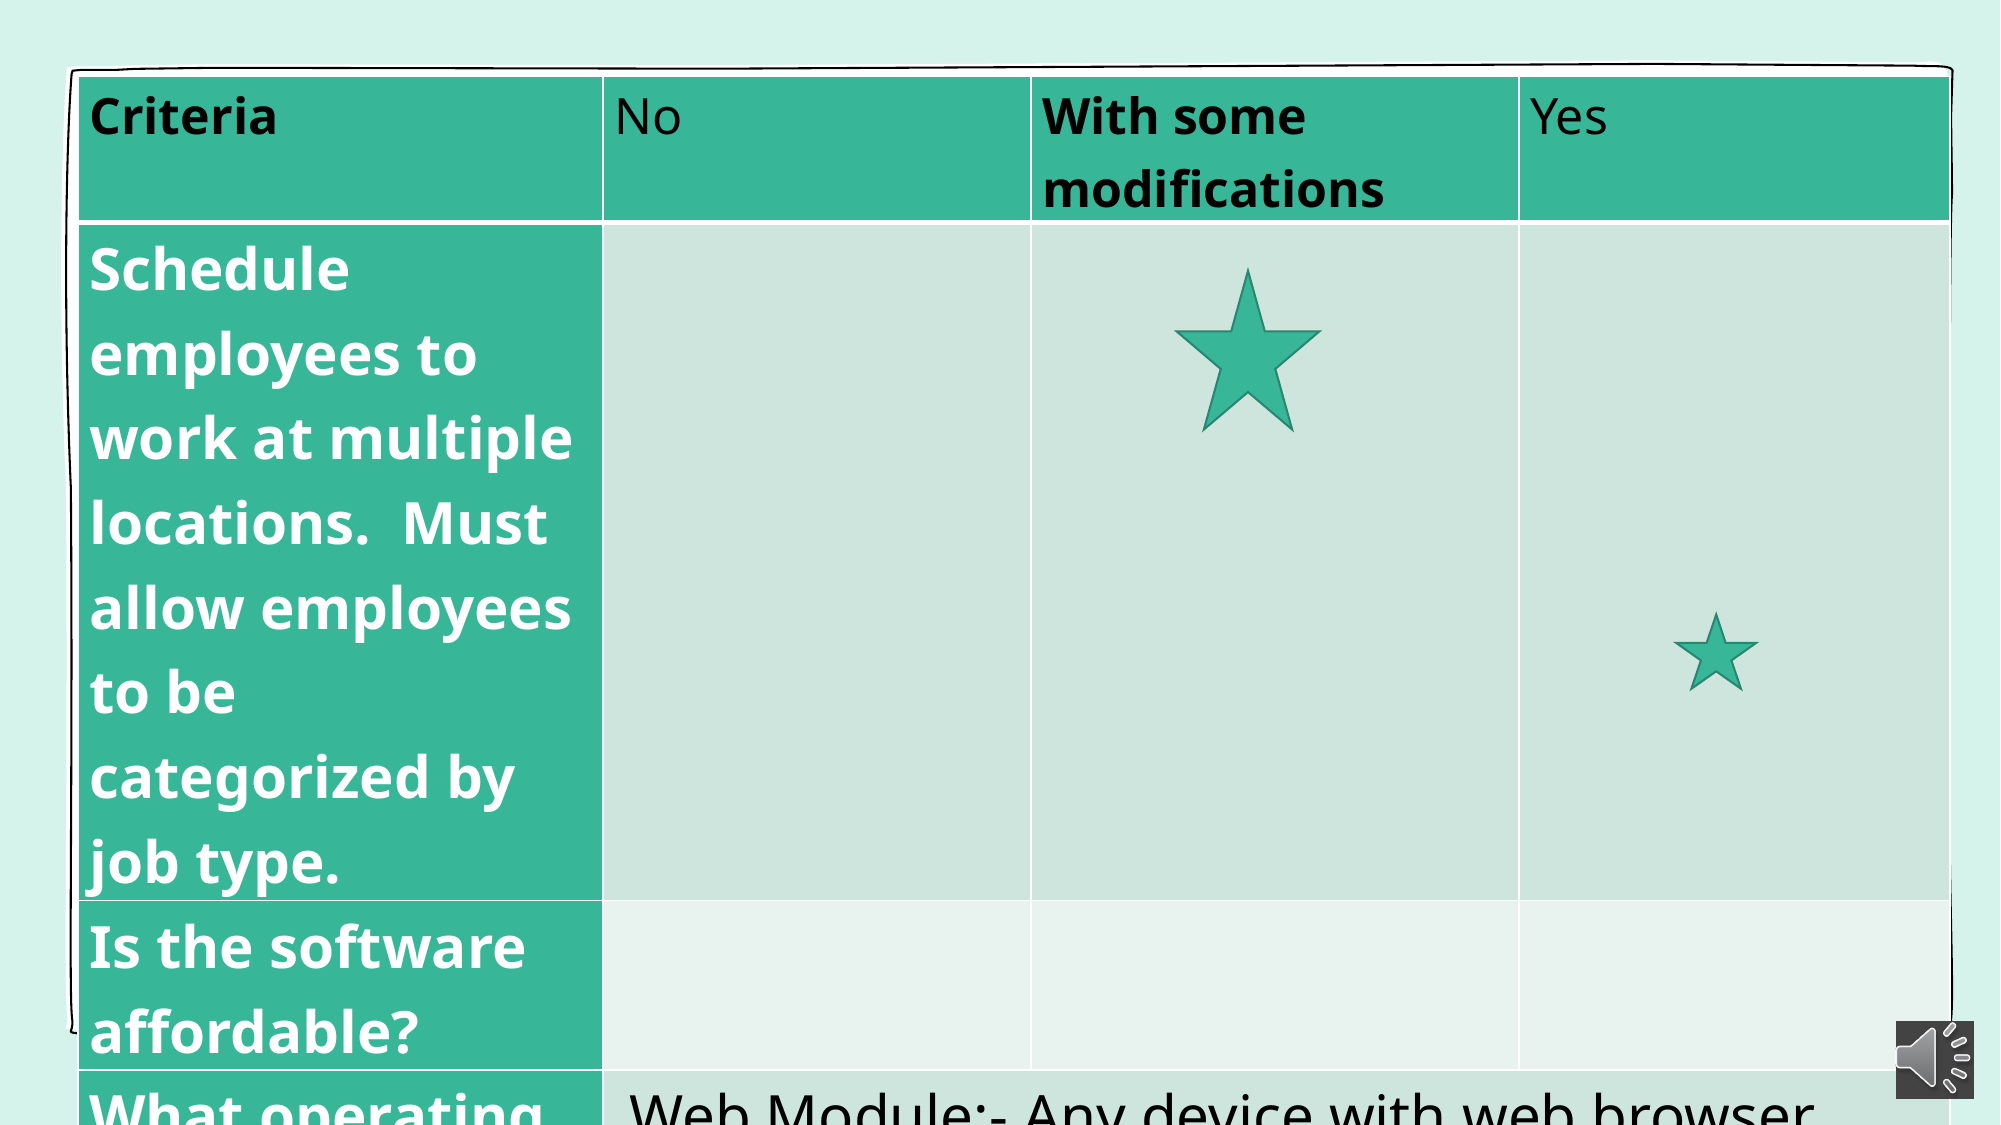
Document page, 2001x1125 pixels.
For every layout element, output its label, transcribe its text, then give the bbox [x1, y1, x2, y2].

picture [1894, 1019, 1975, 1100]
table_cell [1520, 901, 1949, 1069]
table_cell [1032, 225, 1518, 900]
table_header Criteria [79, 77, 602, 220]
table_cell [604, 901, 1030, 1069]
table_cell Schedule employees to work at multiple locations. Must allow employees to be categorized by job type. [79, 225, 602, 900]
table_cell [1032, 901, 1518, 1069]
table_header With some modifications [1032, 77, 1518, 220]
table_cell Is the software affordable? [79, 901, 602, 1069]
table_cell [1520, 225, 1949, 900]
table_cell What operating system will this run under? [79, 1071, 602, 1125]
table_cell [604, 225, 1030, 900]
text_box [1672, 611, 1760, 692]
table_header Yes [1520, 77, 1949, 220]
table_header No [604, 77, 1030, 220]
text_box [1173, 266, 1323, 433]
table_cell Web Module:- Any device with web browser POS:- Windows 7 and higher / Apple OS X and above [604, 1071, 1949, 1125]
